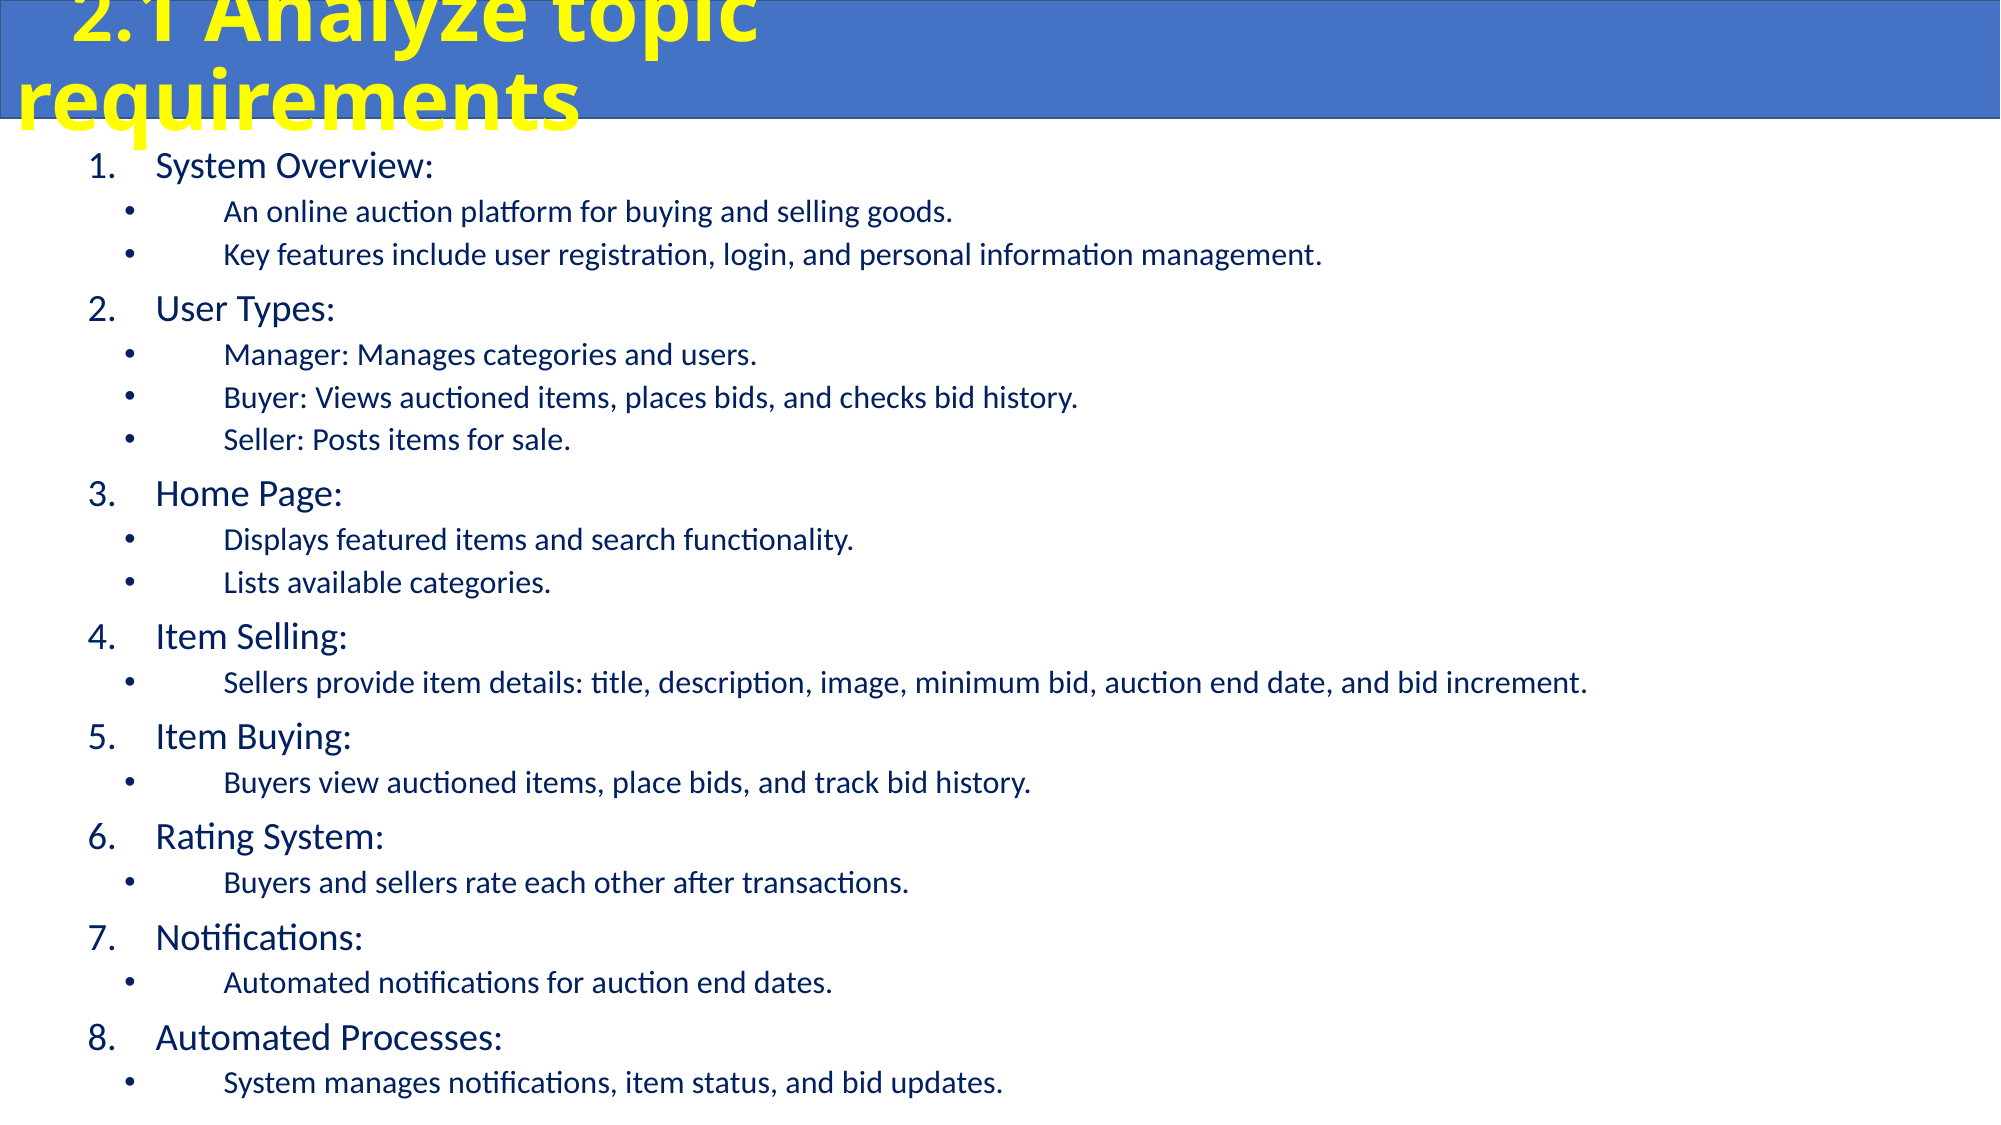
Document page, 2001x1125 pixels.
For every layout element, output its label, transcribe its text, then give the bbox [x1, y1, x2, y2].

subtitle System Overview: An online auction platform for buying and selling goods. Key features include user registration, login, and personal information management. User Types: Manager: Manages categories and users. Buyer: Views auctioned items, places bids, and checks bid history. Seller: Posts items for sale. Home Page: Displays featured items and search functionality. Lists available categories. Item Selling: Sellers provide item details: title, description, image, minimum bid, auction end date, and bid increment. Item Buying: Buyers view auctioned items, place bids, and track bid history. Rating System: Buyers and sellers rate each other after transactions. Notifications: Automated notifications for auction end dates. Automated Processes: System manages notifications, item status, and bid updates. [72, 138, 1975, 1112]
text_box 2.1 Analyze topic requirements [0, 0, 1188, 118]
text_box [0, 0, 2000, 119]
